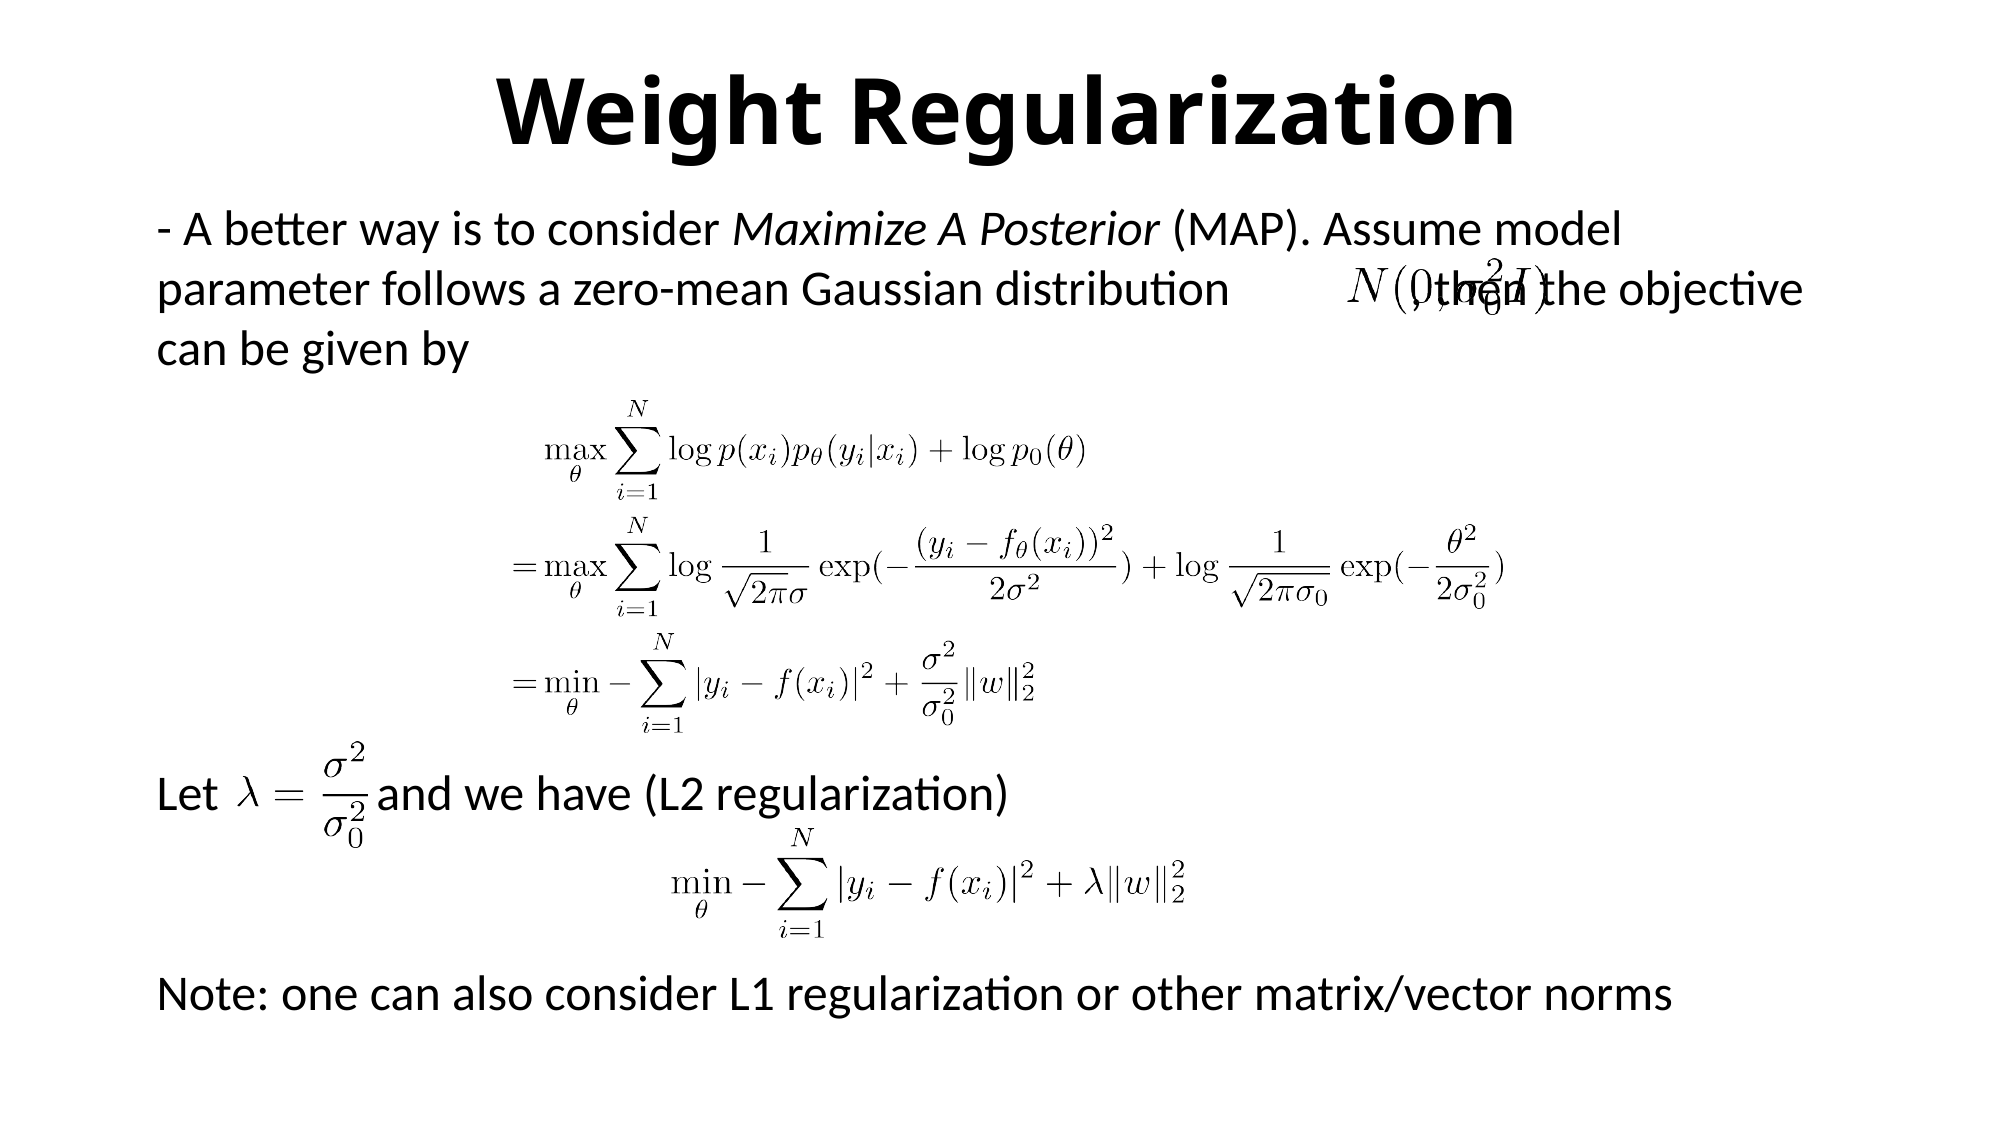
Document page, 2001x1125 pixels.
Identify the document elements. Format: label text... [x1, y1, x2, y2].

text_box Let and we have (L2 regularization) [141, 752, 237, 828]
text_box Let and we have (L2 regularization) [368, 752, 1854, 828]
picture [1347, 258, 1546, 315]
picture [513, 400, 1503, 733]
picture [237, 741, 368, 848]
title Weight Regularization [141, 41, 1875, 188]
text_box Note: one can also consider L1 regularization or other matrix/vector norms [141, 953, 1854, 1028]
picture [671, 828, 1184, 939]
text_box - A better way is to consider Maximize A Posterior (MAP). Assume model parameter follows a zero-mean Gaussian distribution , then the objective can be given by [141, 187, 1854, 383]
